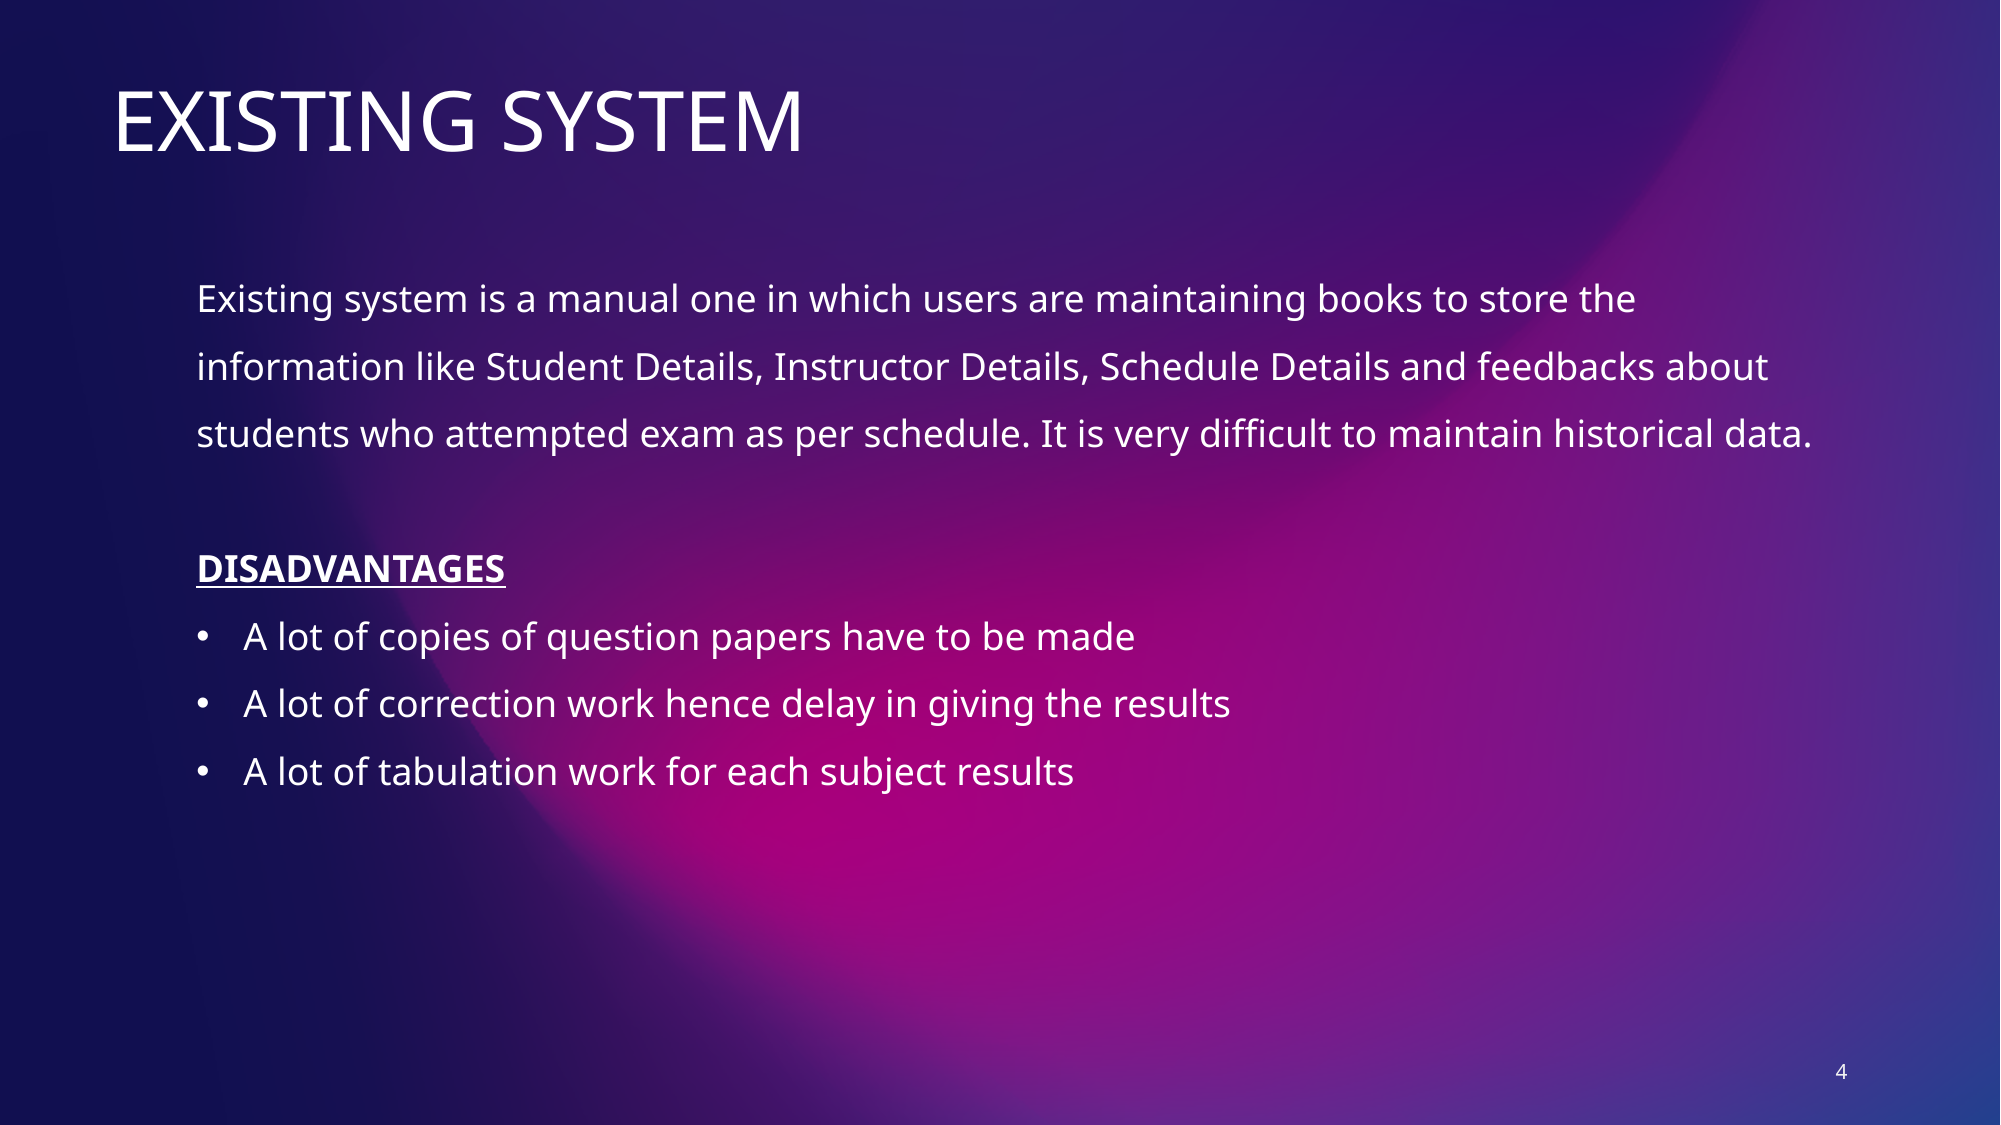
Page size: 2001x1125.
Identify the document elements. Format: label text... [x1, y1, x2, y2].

slide_number 4 [1412, 1042, 1863, 1103]
picture [0, 0, 2000, 1125]
text_box EXISTING SYSTEM [96, 60, 1411, 176]
text_box Existing system is a manual one in which users are maintaining books to store the information like Student Details, Instructor Details, Schedule Details and feedbacks about students who attempted exam as per schedule. It is very difficult to maintain historical data. DISADVANTAGES A lot of copies of question papers have to be made A lot of correction work hence delay in giving the results A lot of tabulation work for each subject results [181, 245, 1833, 993]
